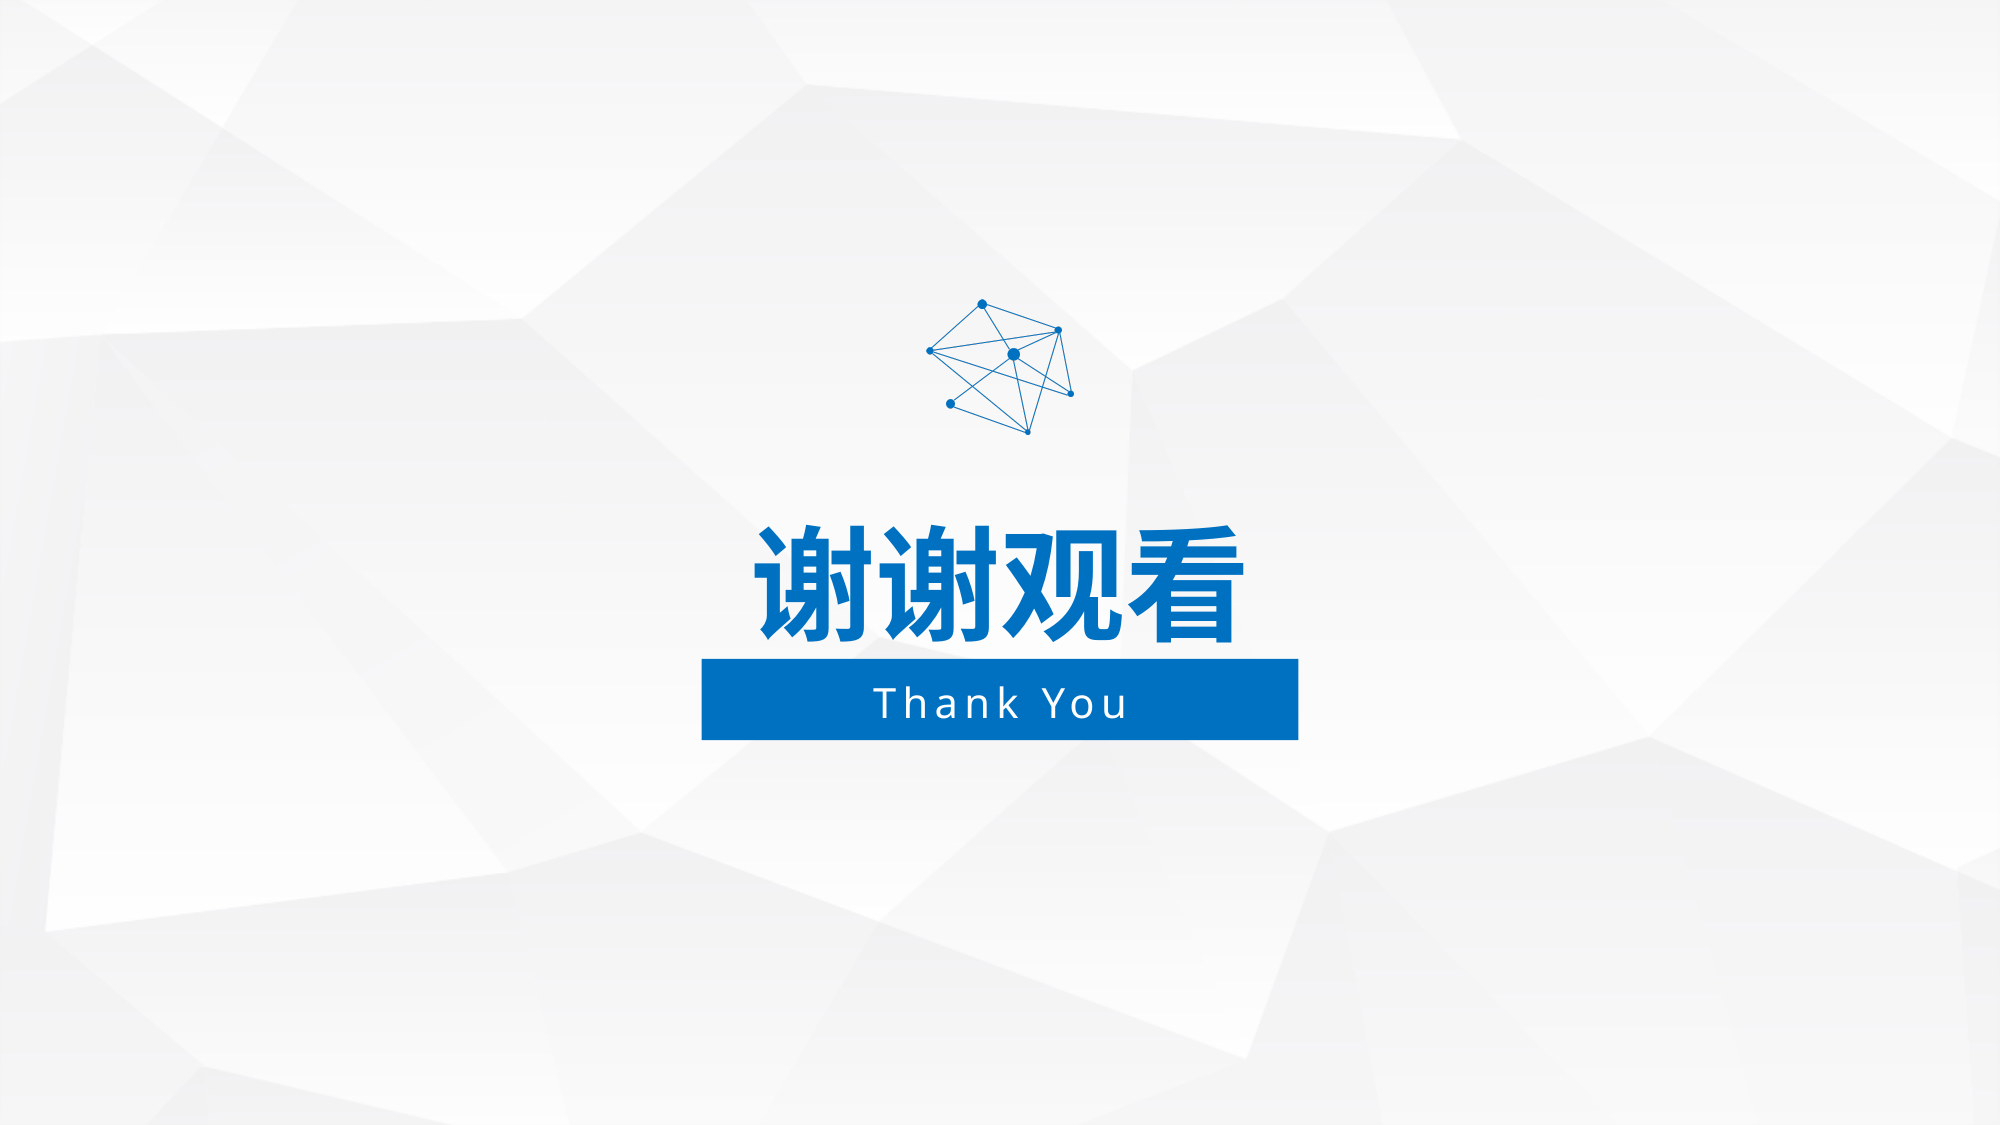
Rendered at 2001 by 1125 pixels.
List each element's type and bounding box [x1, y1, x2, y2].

picture [0, 0, 2000, 1125]
text_box [690, 658, 1310, 741]
